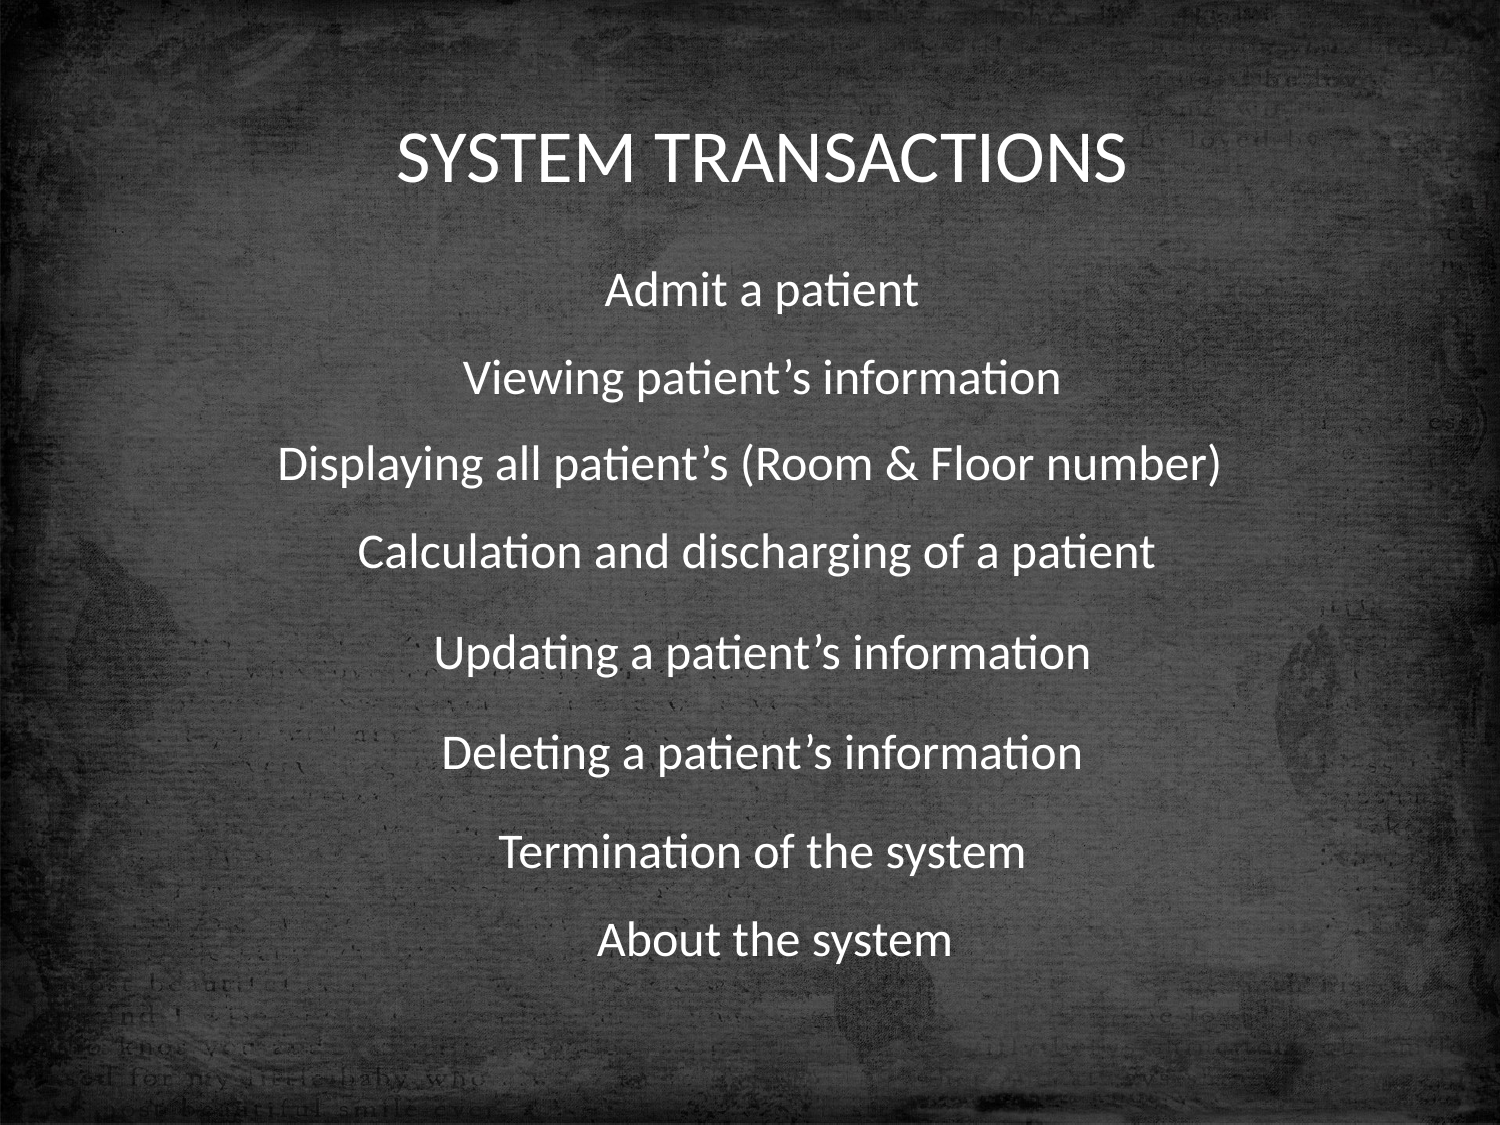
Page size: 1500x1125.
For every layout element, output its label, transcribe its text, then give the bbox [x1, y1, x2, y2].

text_box Termination of the system [362, 811, 1163, 886]
text_box Admit a patient [362, 249, 1163, 324]
text_box Calculation and discharging of a patient [287, 511, 1238, 586]
text_box Displaying all patient’s (Room & Floor number) [249, 423, 1250, 499]
text_box Updating a patient’s information [362, 611, 1163, 687]
picture [0, 0, 1500, 1125]
text_box About the system [375, 899, 1175, 974]
text_box Deleting a patient’s information [362, 711, 1163, 787]
text_box Viewing patient’s information [362, 336, 1163, 412]
text_box SYSTEM TRANSACTIONS [362, 99, 1163, 205]
